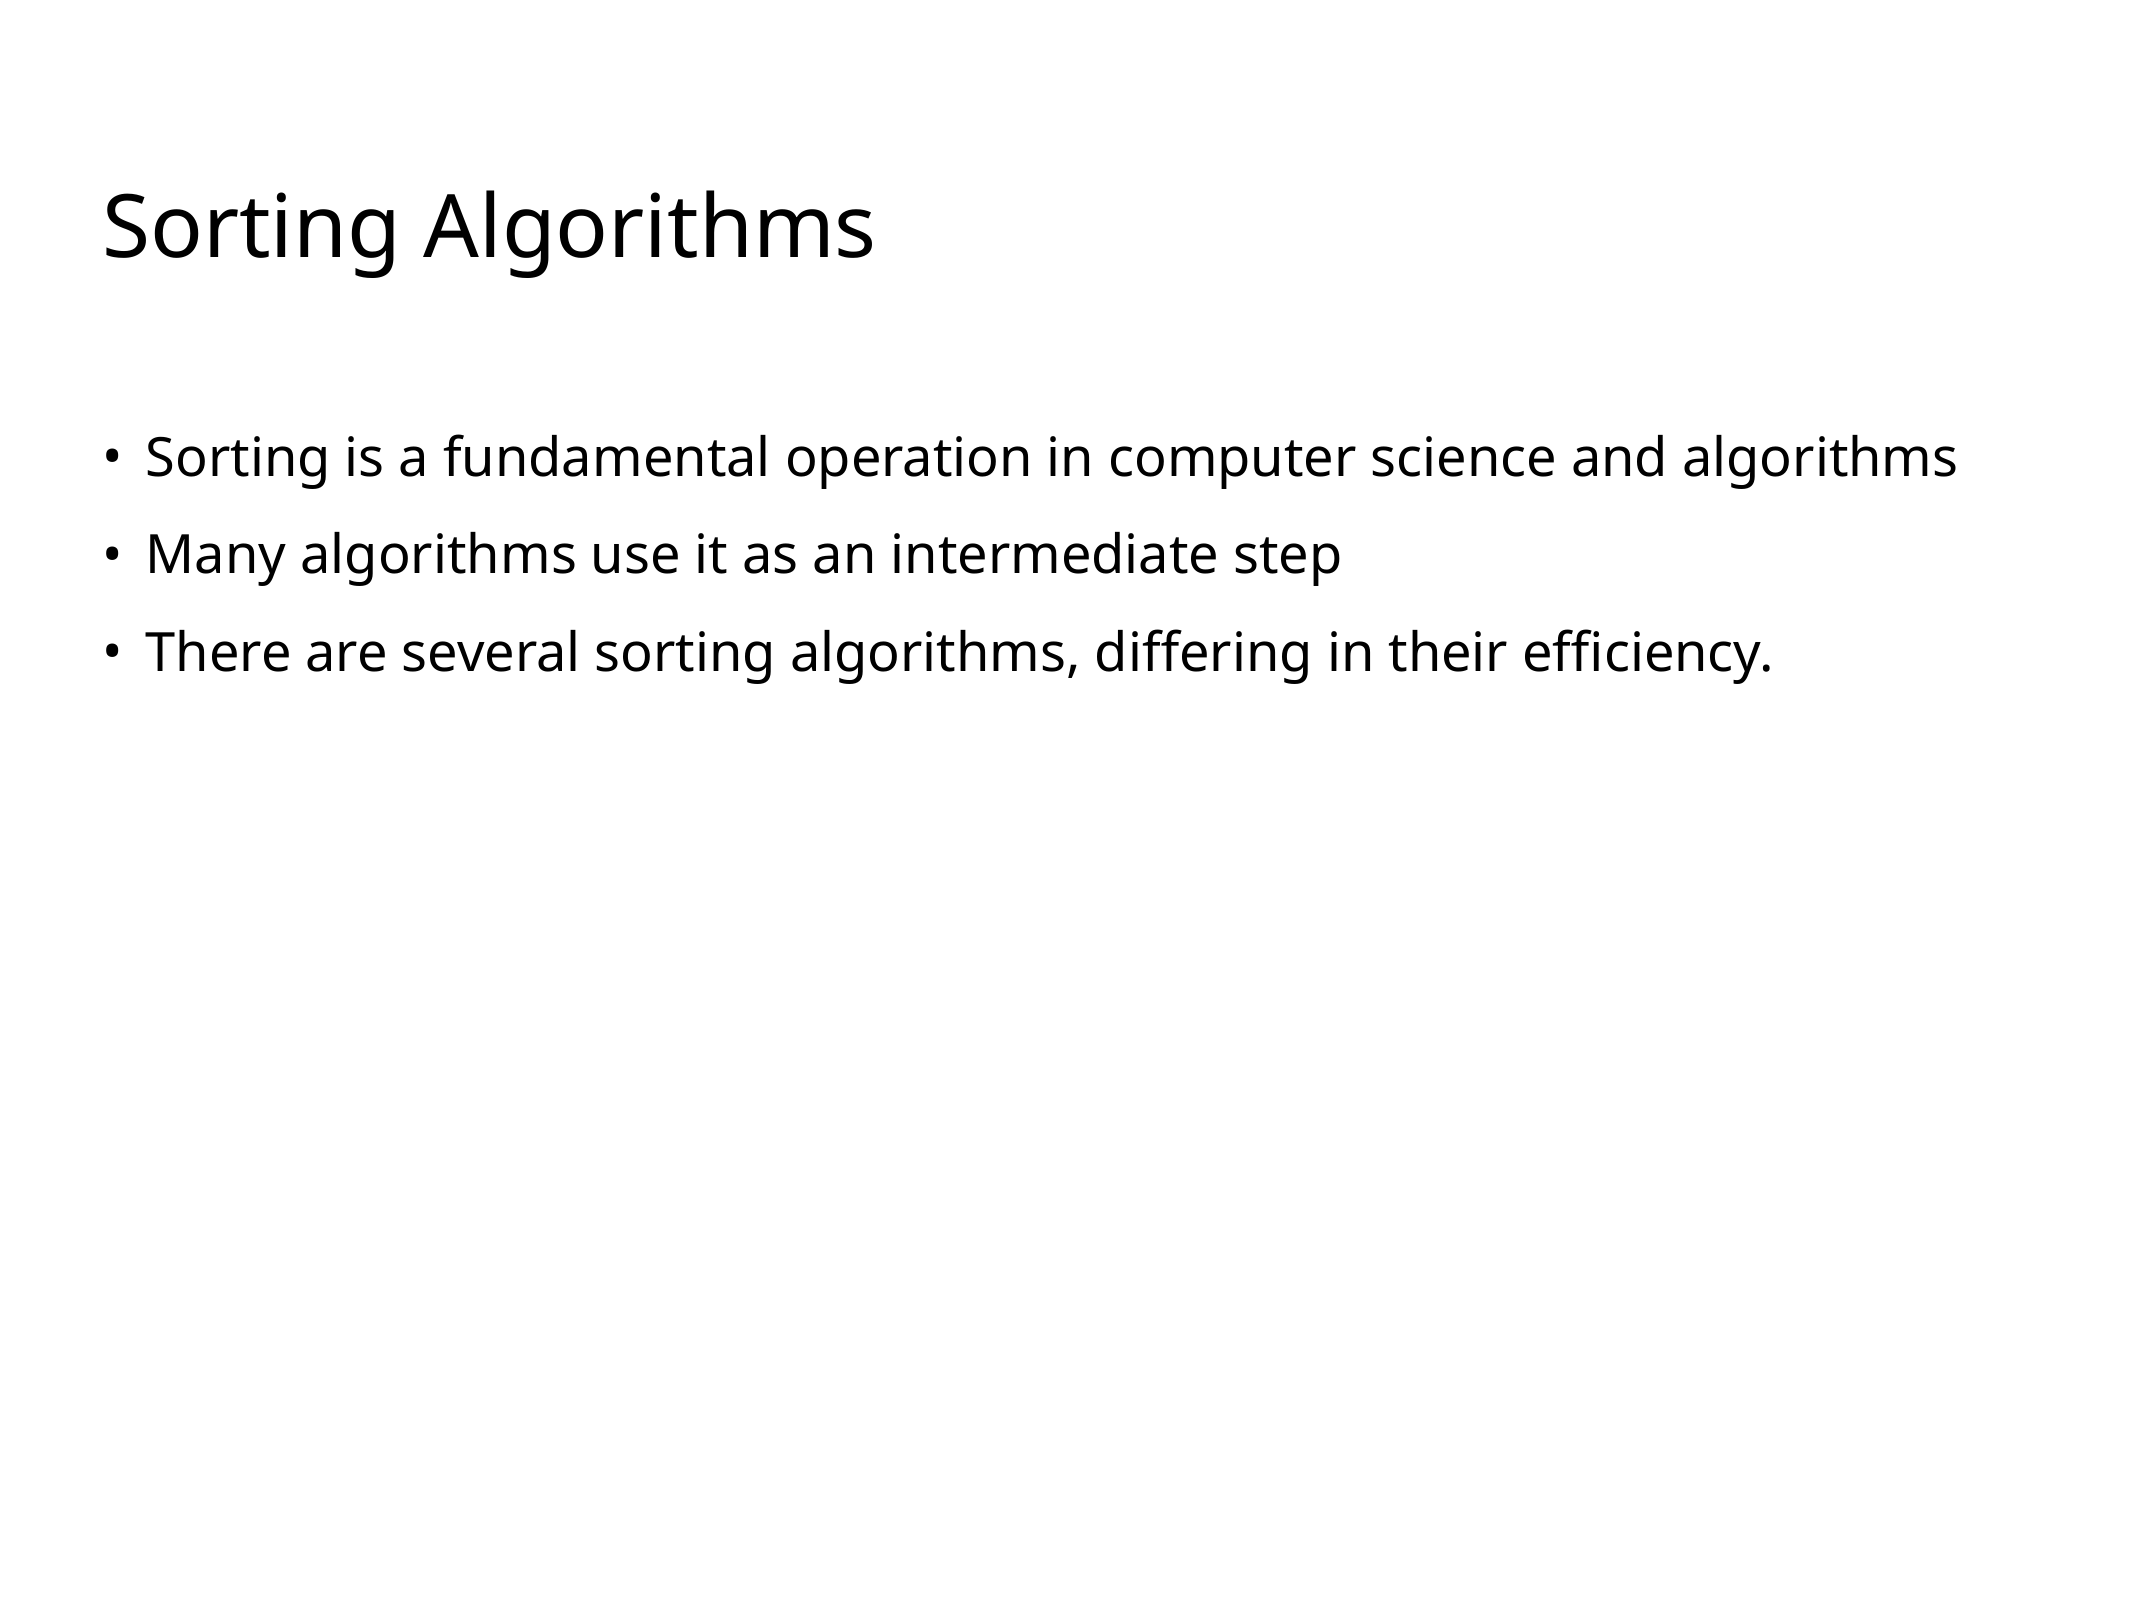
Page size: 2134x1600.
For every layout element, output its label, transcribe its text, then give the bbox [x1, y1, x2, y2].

list Sorting is a fundamental operation in computer science and algorithms Many algorithms use it as an intermediate step There are several sorting algorithms, differing in their efficiency. [93, 381, 2040, 1600]
title Sorting Algorithms [93, 0, 2040, 284]
